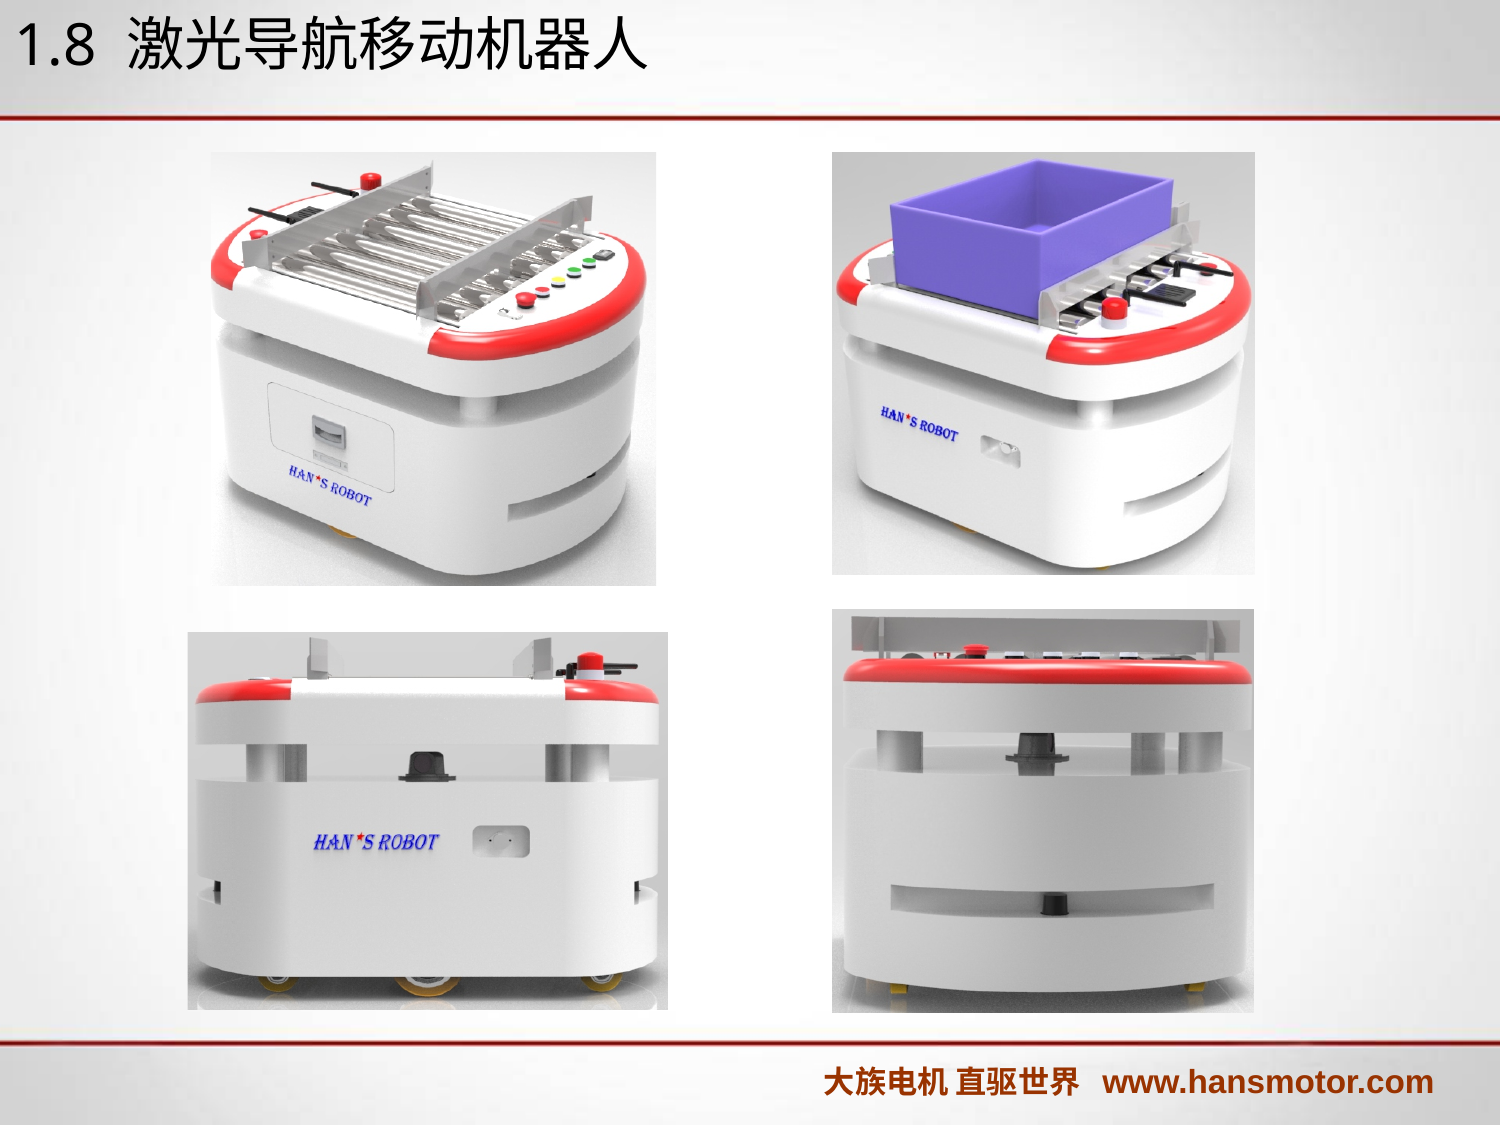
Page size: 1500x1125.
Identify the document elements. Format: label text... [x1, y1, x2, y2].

picture [0, 0, 1500, 1125]
text_box 大族电机 直驱世界 www.hansmotor.com [809, 1053, 1459, 1108]
text_box 1.8 激光导航移动机器人 [0, 0, 1465, 85]
